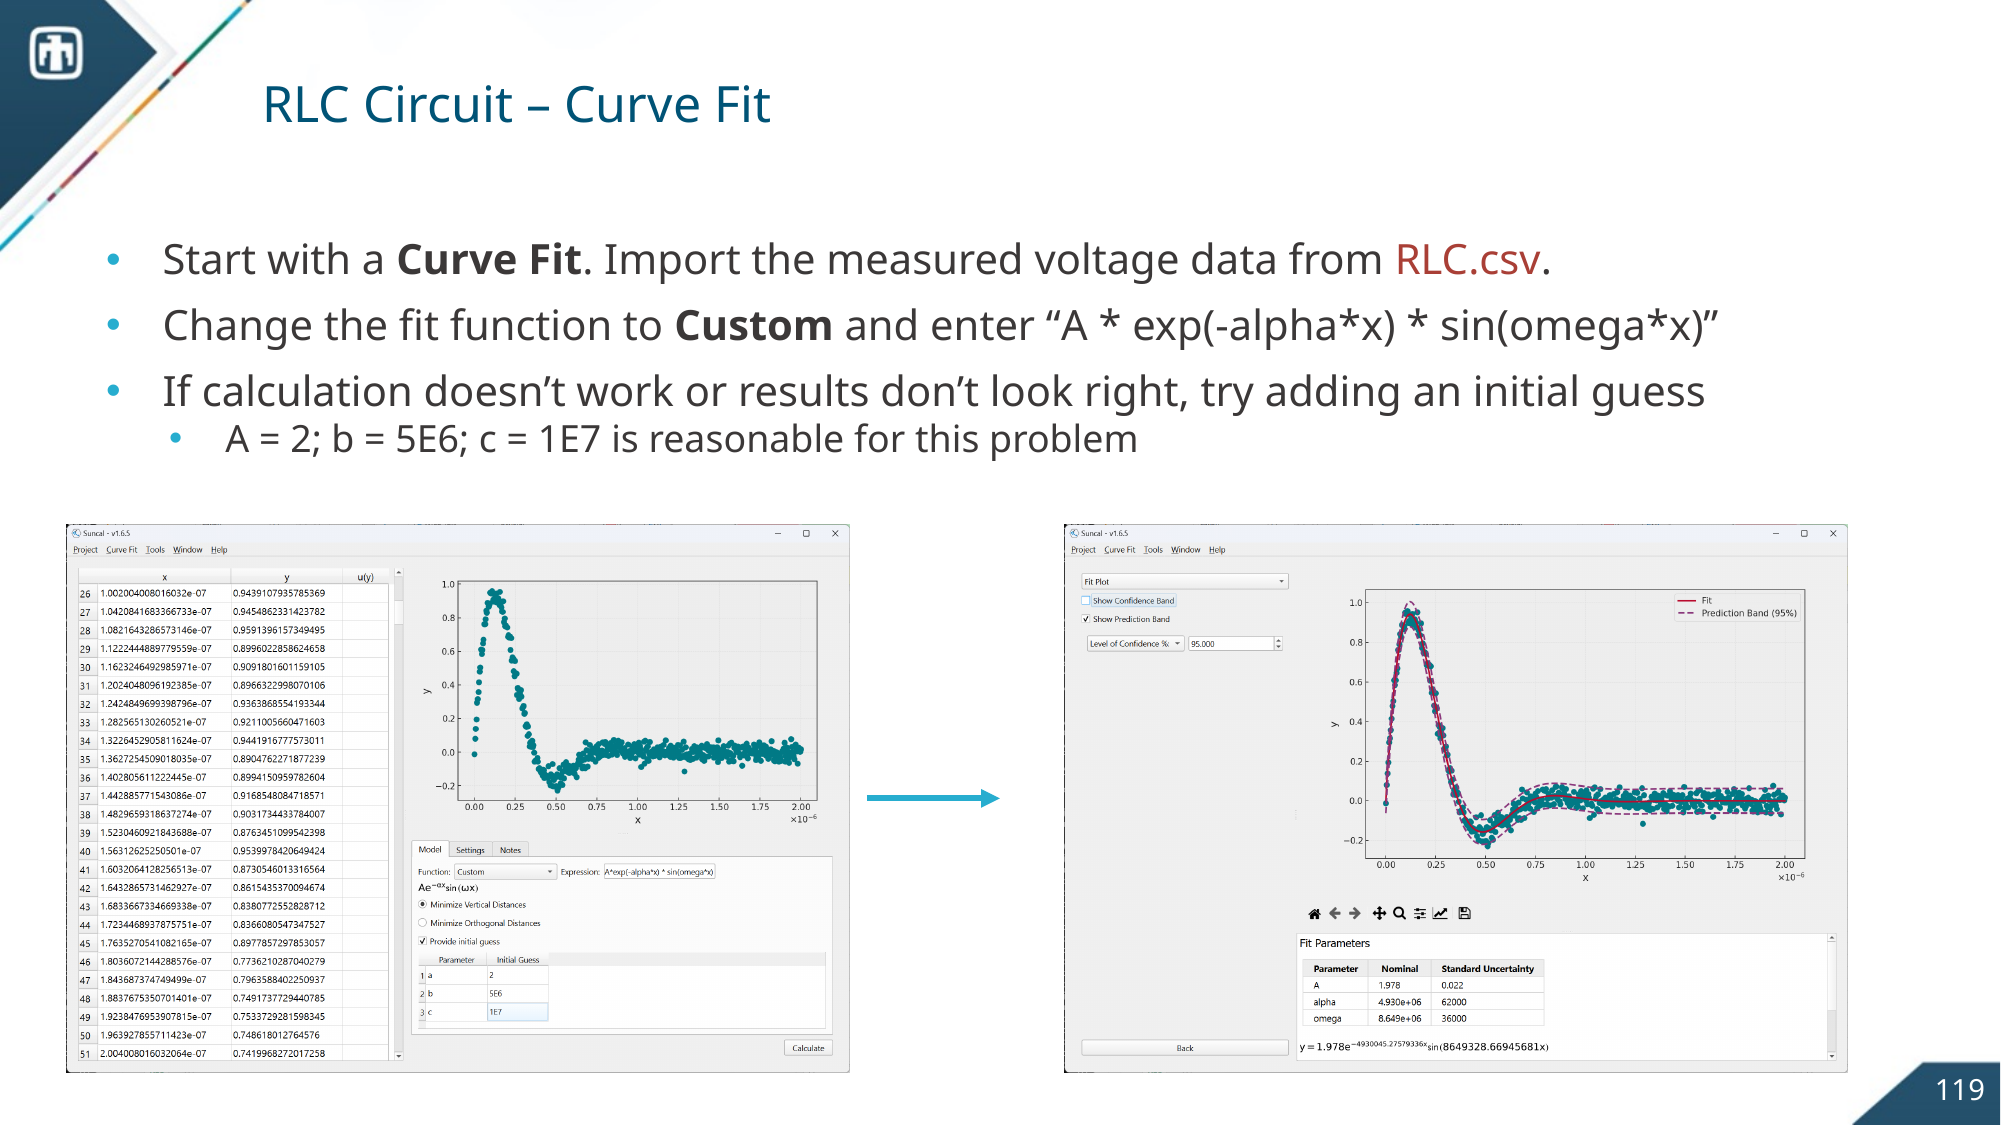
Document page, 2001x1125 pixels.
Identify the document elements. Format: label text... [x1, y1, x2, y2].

list Start with a Curve Fit. Import the measured voltage data from RLC.csv. Change the fit function to Custom and enter “A * exp(-alpha*x) * sin(omega*x)” If calculation doesn’t work or results don’t look right, try adding an initial guess A = 2; b = 5E6; c = 1E7 is reasonable for this problem [106, 231, 1919, 988]
picture [0, 0, 2001, 1125]
slide_number 119 [1919, 1061, 2000, 1122]
title RLC Circuit – Curve Fit [262, 42, 1919, 170]
